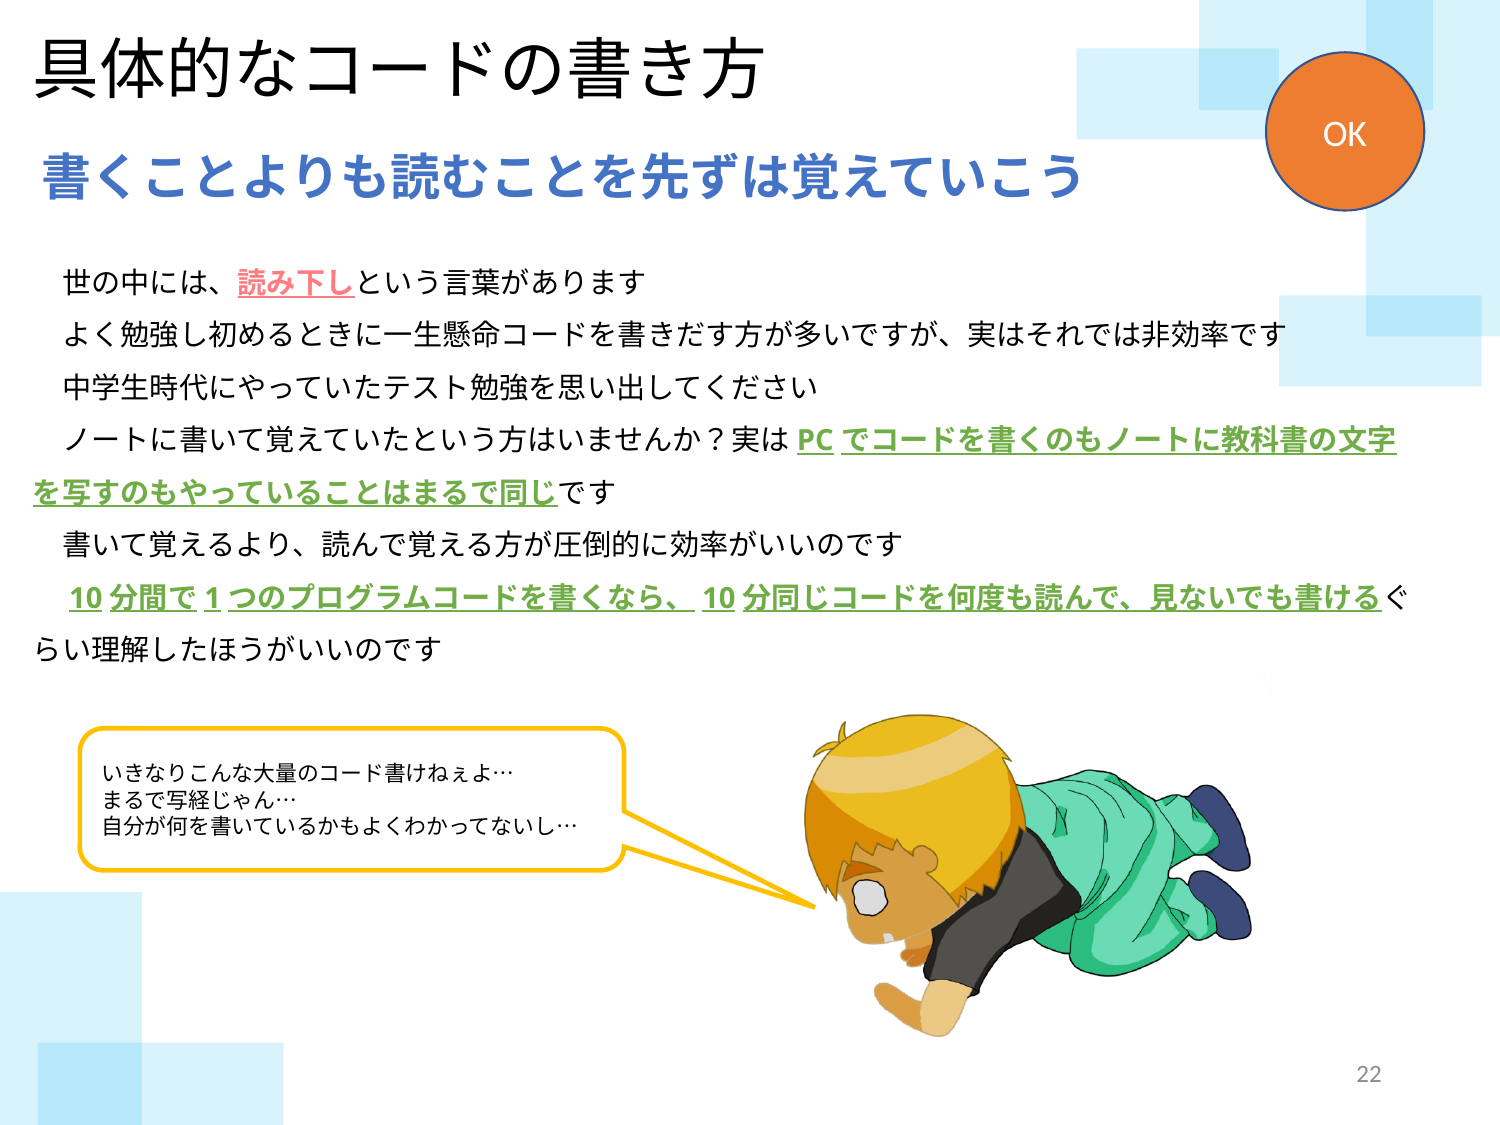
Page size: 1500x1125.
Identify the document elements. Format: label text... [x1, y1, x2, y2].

picture [768, 674, 1272, 1067]
text_box いきなりこんな大量のコード書けねぇよ… まるで写経じゃん… 自分が何を書いているかもよくわかってないし… [78, 727, 768, 894]
text_box 書くことよりも読むことを先ずは覚えていこう [26, 107, 1129, 213]
text_box OK [1264, 51, 1426, 212]
text_box 世の中には、読み下しという言葉があります よく勉強し初めるときに一生懸命コードを書きだす方が多いですが、実はそれでは非効率です 中学生時代にやっていたテスト勉強を思い出してください ノートに書いて覚えていたという方はいませんか？実はPCでコードを書くのもノートに教科書の文字を写すのもやっていることはまるで同じです 書いて覚えるより、読んで覚える方が圧倒的に効率がいいのです 10分間で1つのプログラムコードを書くなら、10分同じコードを何度も読んで、見ないでも書けるぐらい理解したほうがいいのです [18, 239, 1438, 674]
slide_number 21 [1059, 1042, 1397, 1103]
text_box 具体的なコードの書き方 [18, 19, 975, 114]
